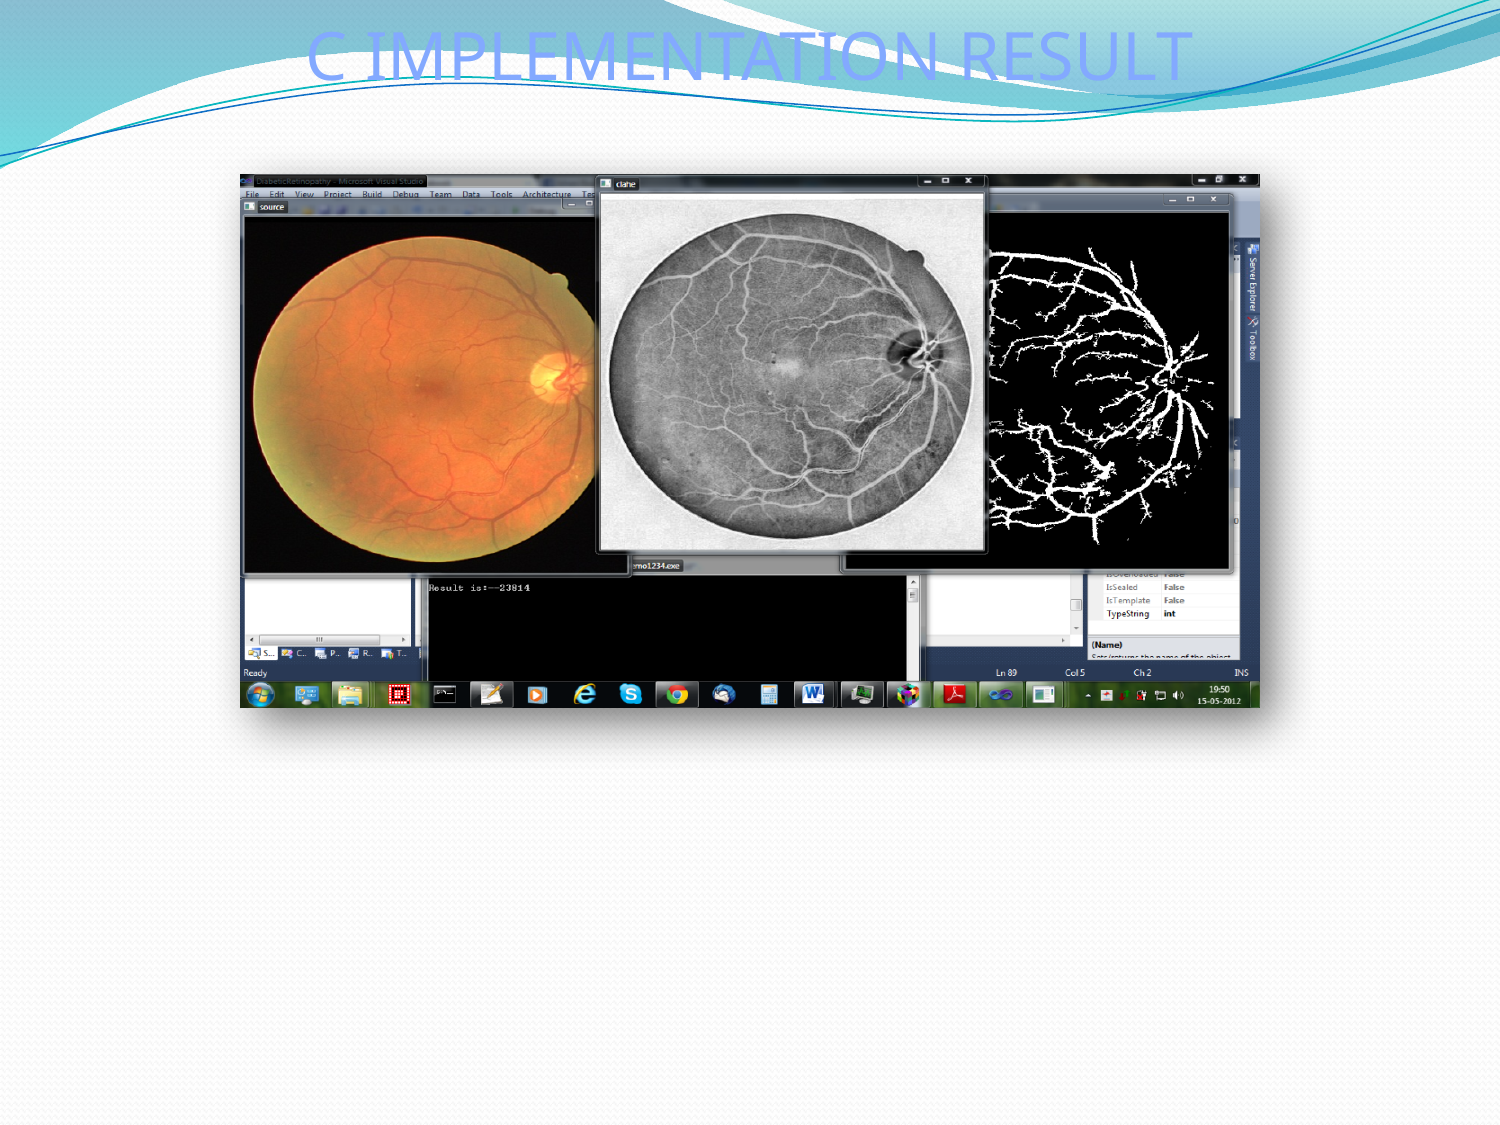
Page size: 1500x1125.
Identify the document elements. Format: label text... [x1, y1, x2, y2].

picture [239, 174, 1261, 709]
text_box C IMPLEMENTATION RESULT [0, 6, 1500, 101]
